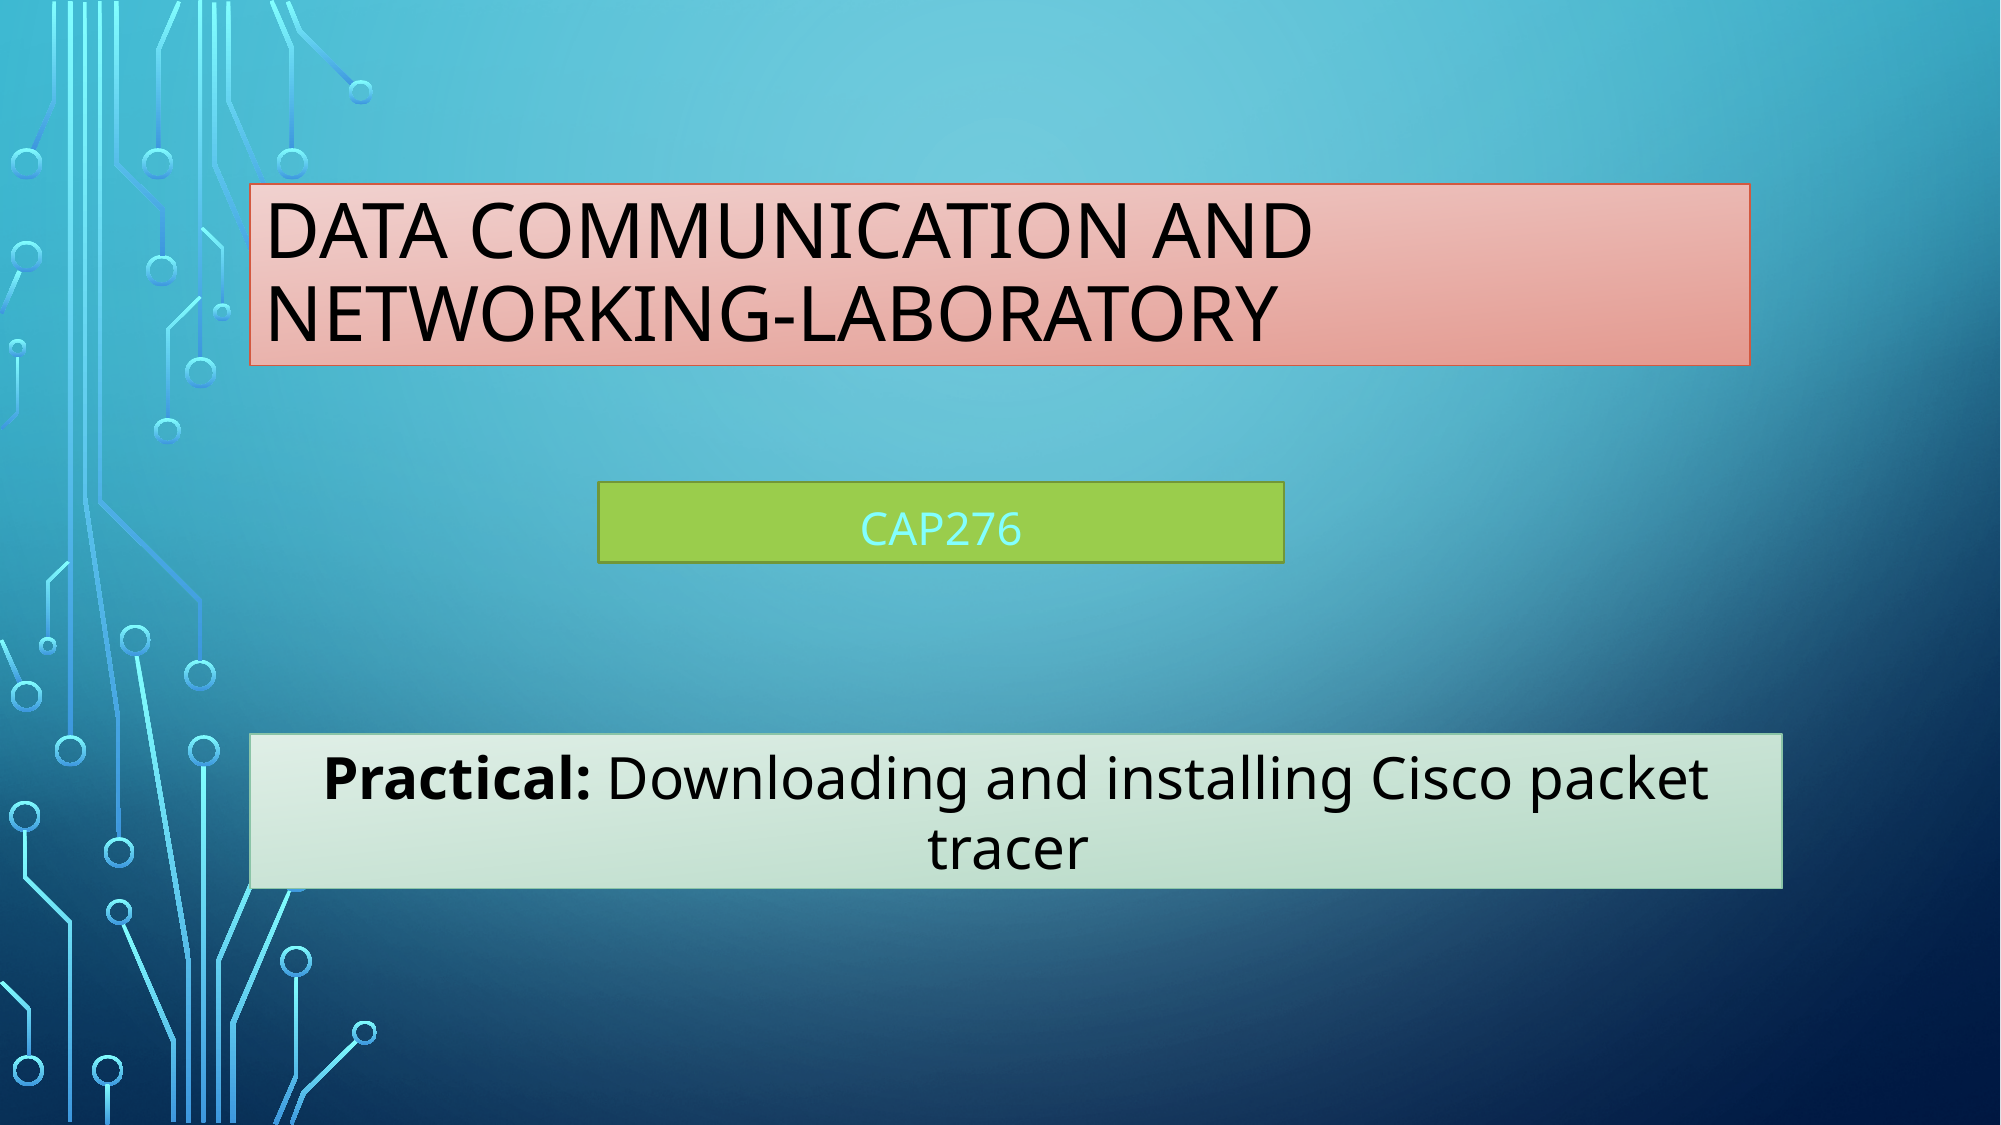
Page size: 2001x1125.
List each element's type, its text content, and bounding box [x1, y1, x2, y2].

title DATA COMMUNICATION AND NETWORKING-LABORATORY [249, 183, 1751, 366]
subtitle CAP276 [597, 481, 1285, 564]
text_box Practical: Downloading and installing Cisco packet tracer [249, 733, 1783, 889]
